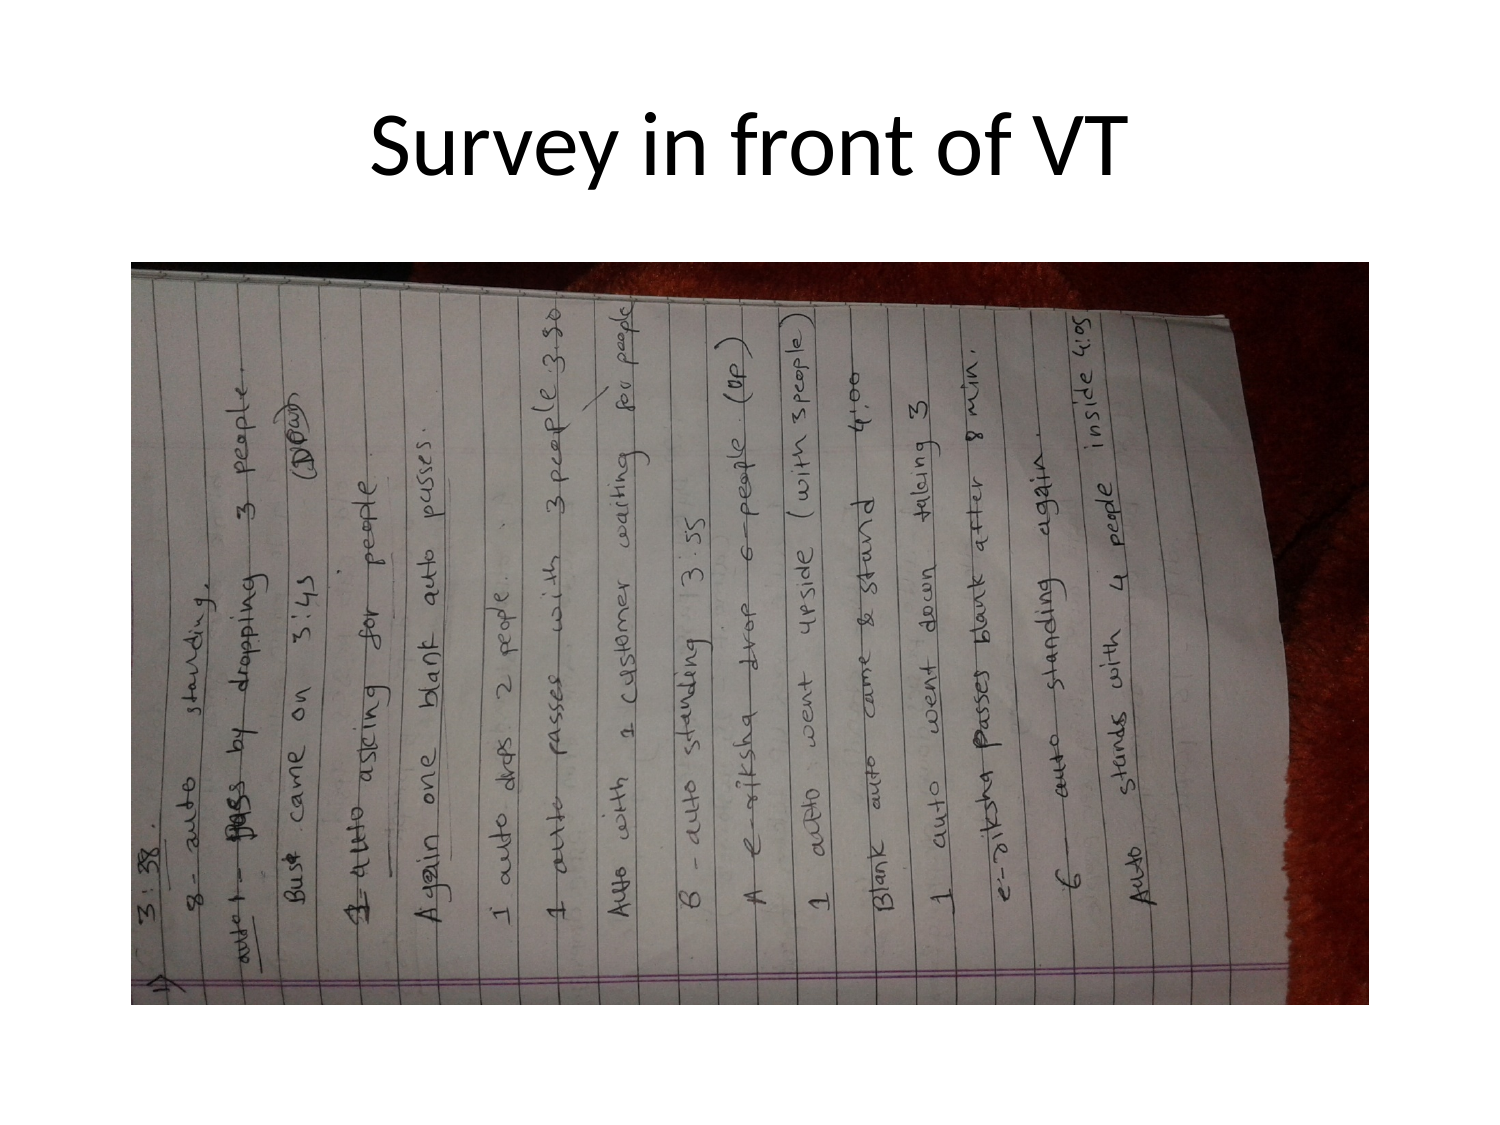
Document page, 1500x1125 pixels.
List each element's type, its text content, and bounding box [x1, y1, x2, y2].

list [130, 262, 1369, 1006]
title Survey in front of VT [75, 45, 1425, 233]
